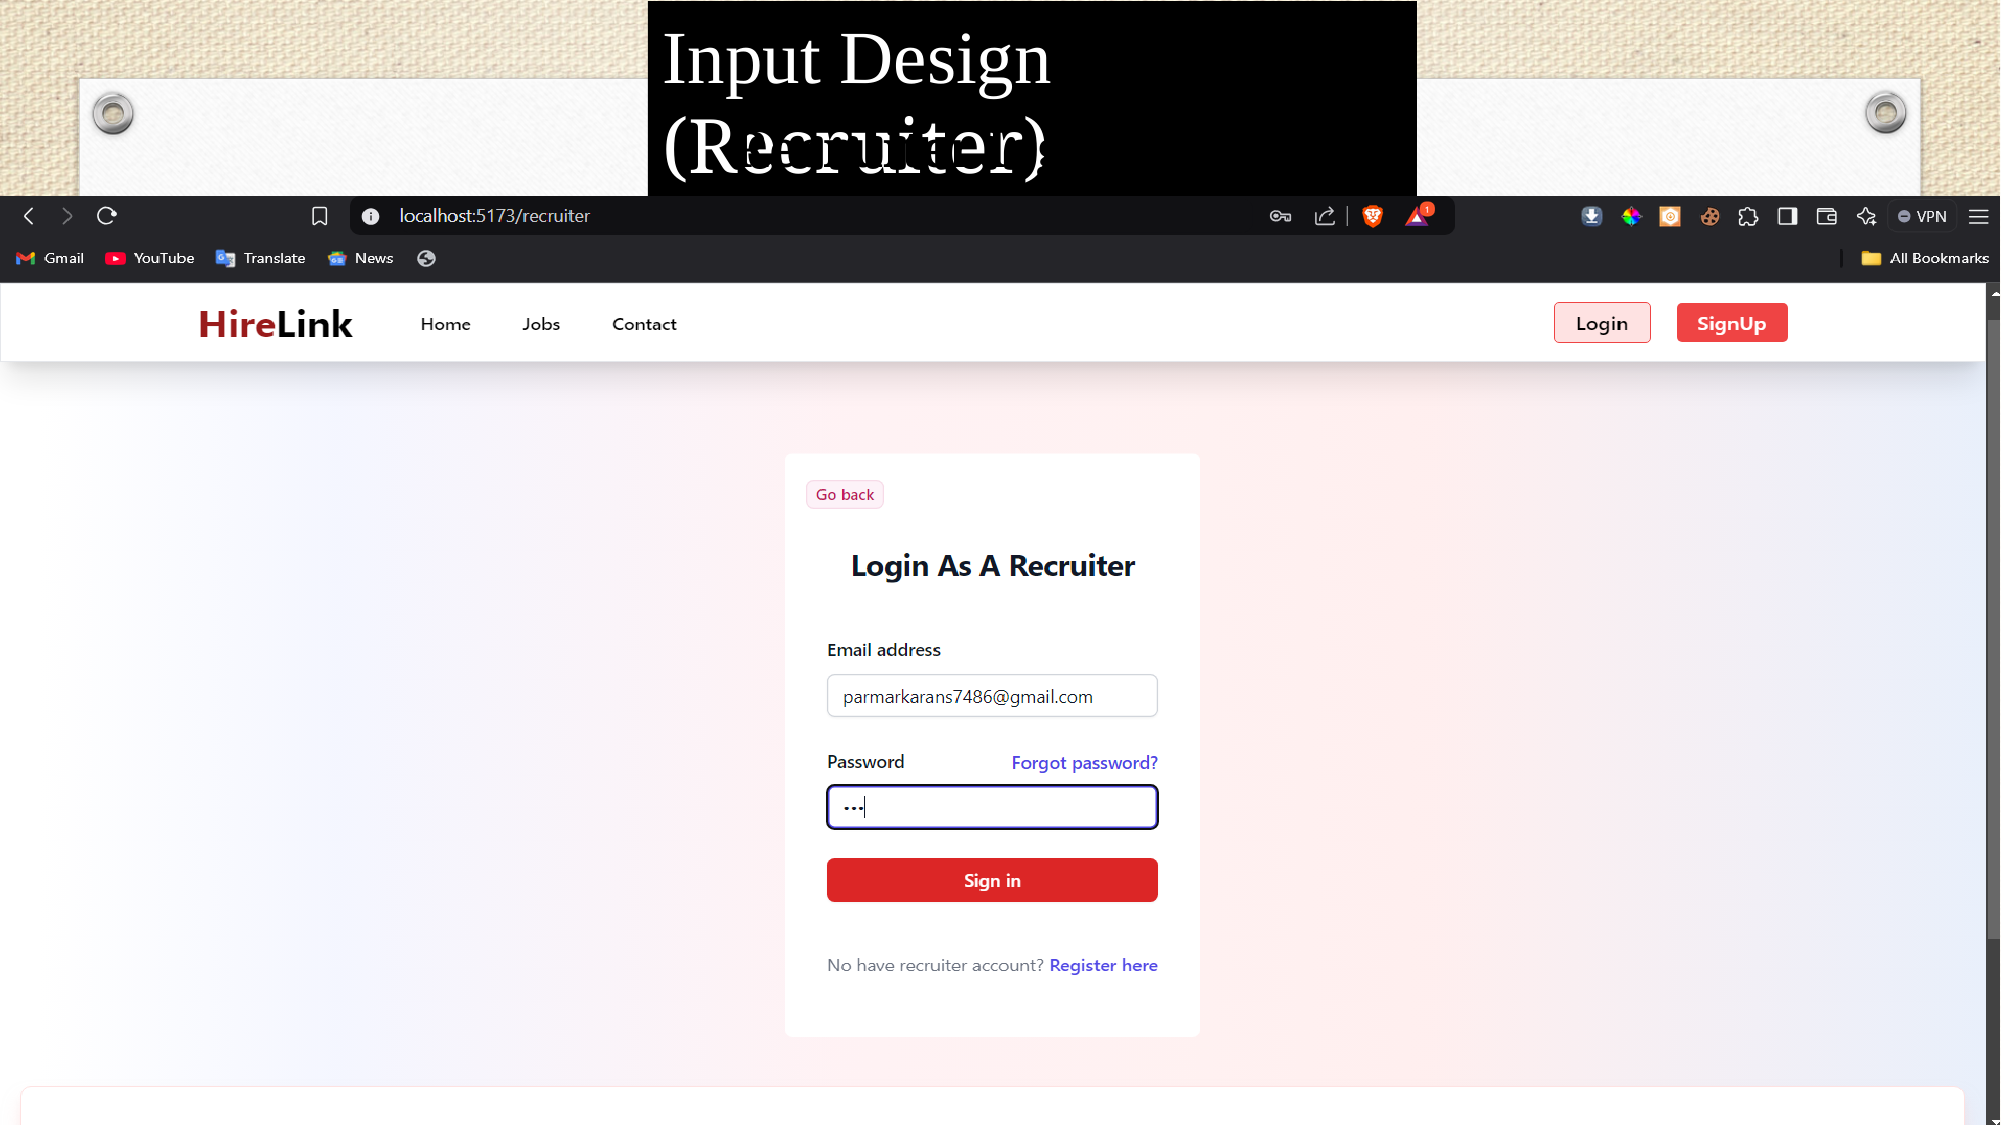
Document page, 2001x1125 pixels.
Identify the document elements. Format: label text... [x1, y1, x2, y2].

text_box Input Design (Recruiter) [647, 1, 1417, 193]
text_box Recruiter login [718, 110, 1131, 186]
picture [0, 0, 2001, 1125]
